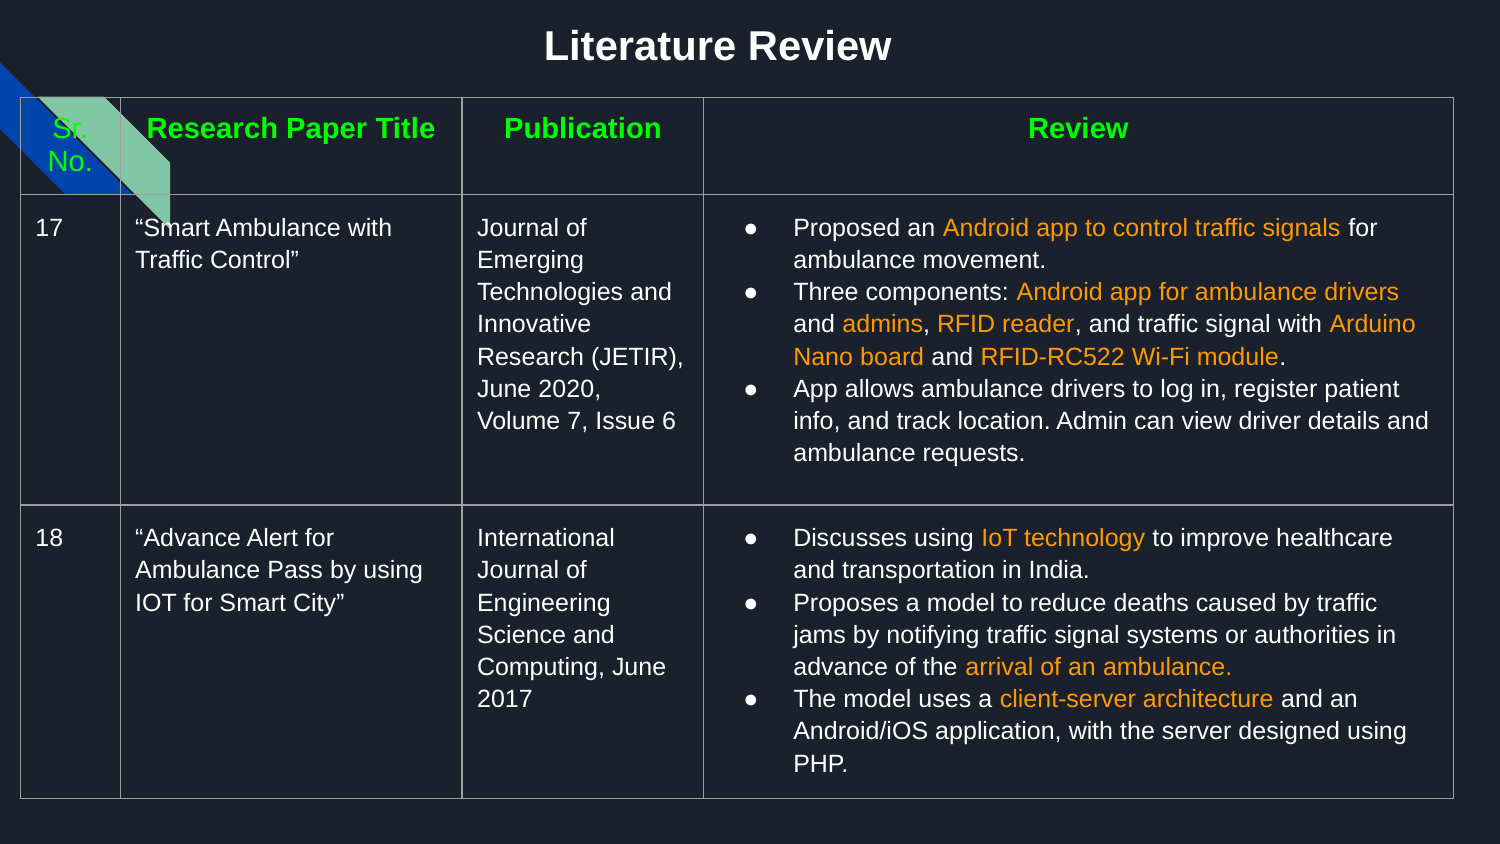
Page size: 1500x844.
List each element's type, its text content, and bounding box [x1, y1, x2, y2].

table_cell International Journal of Engineering Science and Computing, June 2017 [463, 506, 703, 798]
table_header Research Paper Title [121, 98, 461, 194]
table_cell “Advance Alert for Ambulance Pass by using IOT for Smart City” [121, 506, 461, 798]
table_cell Proposed an Android app to control traffic signals for ambulance movement. Three components: Android app for ambulance drivers and admins, RFID reader, and traffic signal with Arduino Nano board and RFID-RC522 Wi-Fi module. App allows ambulance drivers to log in, register patient info, and track location. Admin can view driver details and ambulance requests. [704, 195, 1453, 504]
table_header Sr. No. [21, 98, 120, 194]
table_cell Discusses using IoT technology to improve healthcare and transportation in India. Proposes a model to reduce deaths caused by traffic jams by notifying traffic signal systems or authorities in advance of the arrival of an ambulance. The model uses a client-server architecture and an Android/iOS application, with the server designed using PHP. [704, 506, 1453, 798]
table_cell Journal of Emerging Technologies and Innovative Research (JETIR), June 2020, Volume 7, Issue 6 [463, 195, 703, 504]
table_header Review [704, 98, 1453, 194]
table_cell “Smart Ambulance with Traffic Control” [121, 195, 461, 504]
table_cell 17 [21, 195, 120, 504]
table_cell 18 [21, 506, 120, 798]
title Literature Review [140, 7, 1296, 97]
table_header Publication [463, 98, 703, 194]
